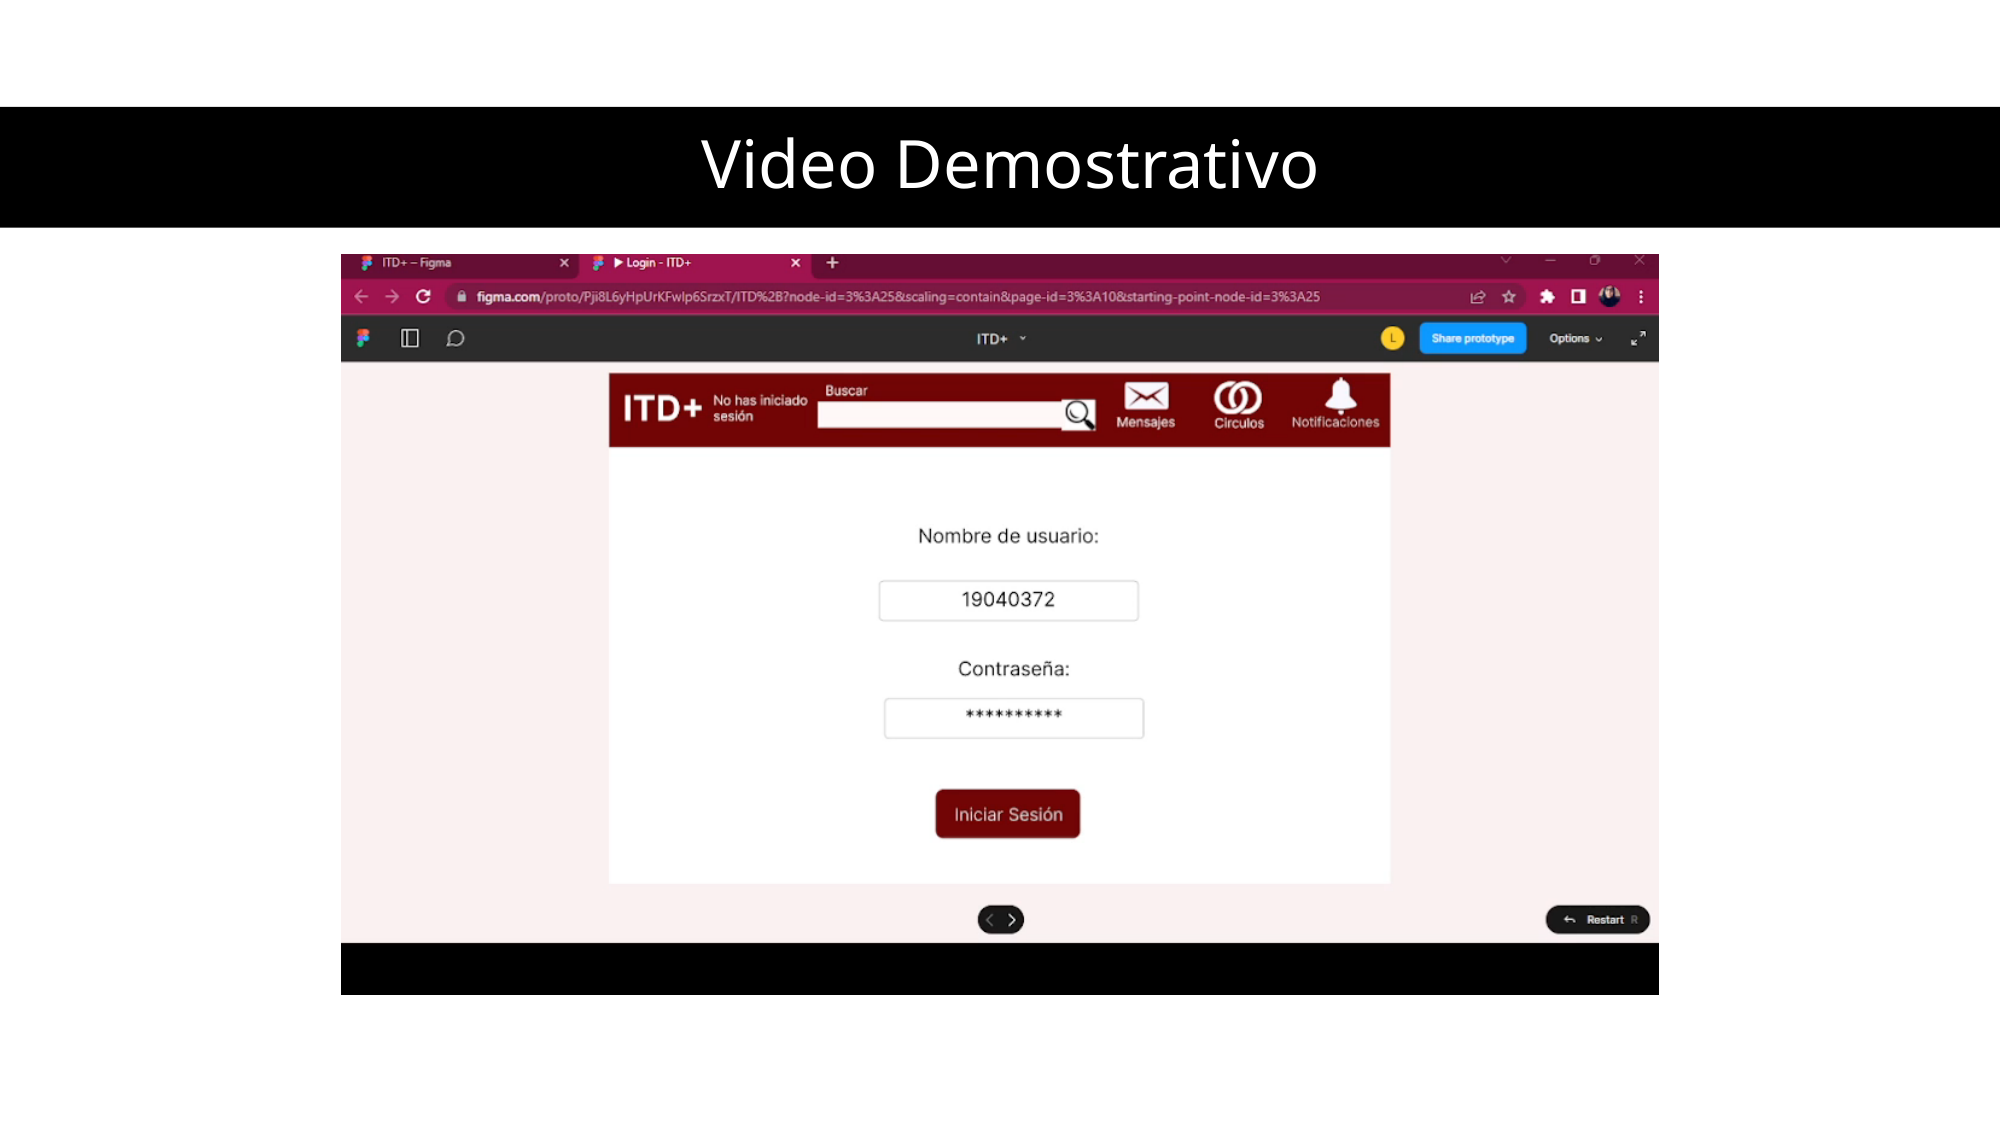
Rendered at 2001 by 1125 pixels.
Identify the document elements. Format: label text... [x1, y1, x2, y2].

text_box [0, 106, 2000, 229]
title Video Demostrativo [91, 105, 1931, 228]
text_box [340, 253, 1660, 996]
